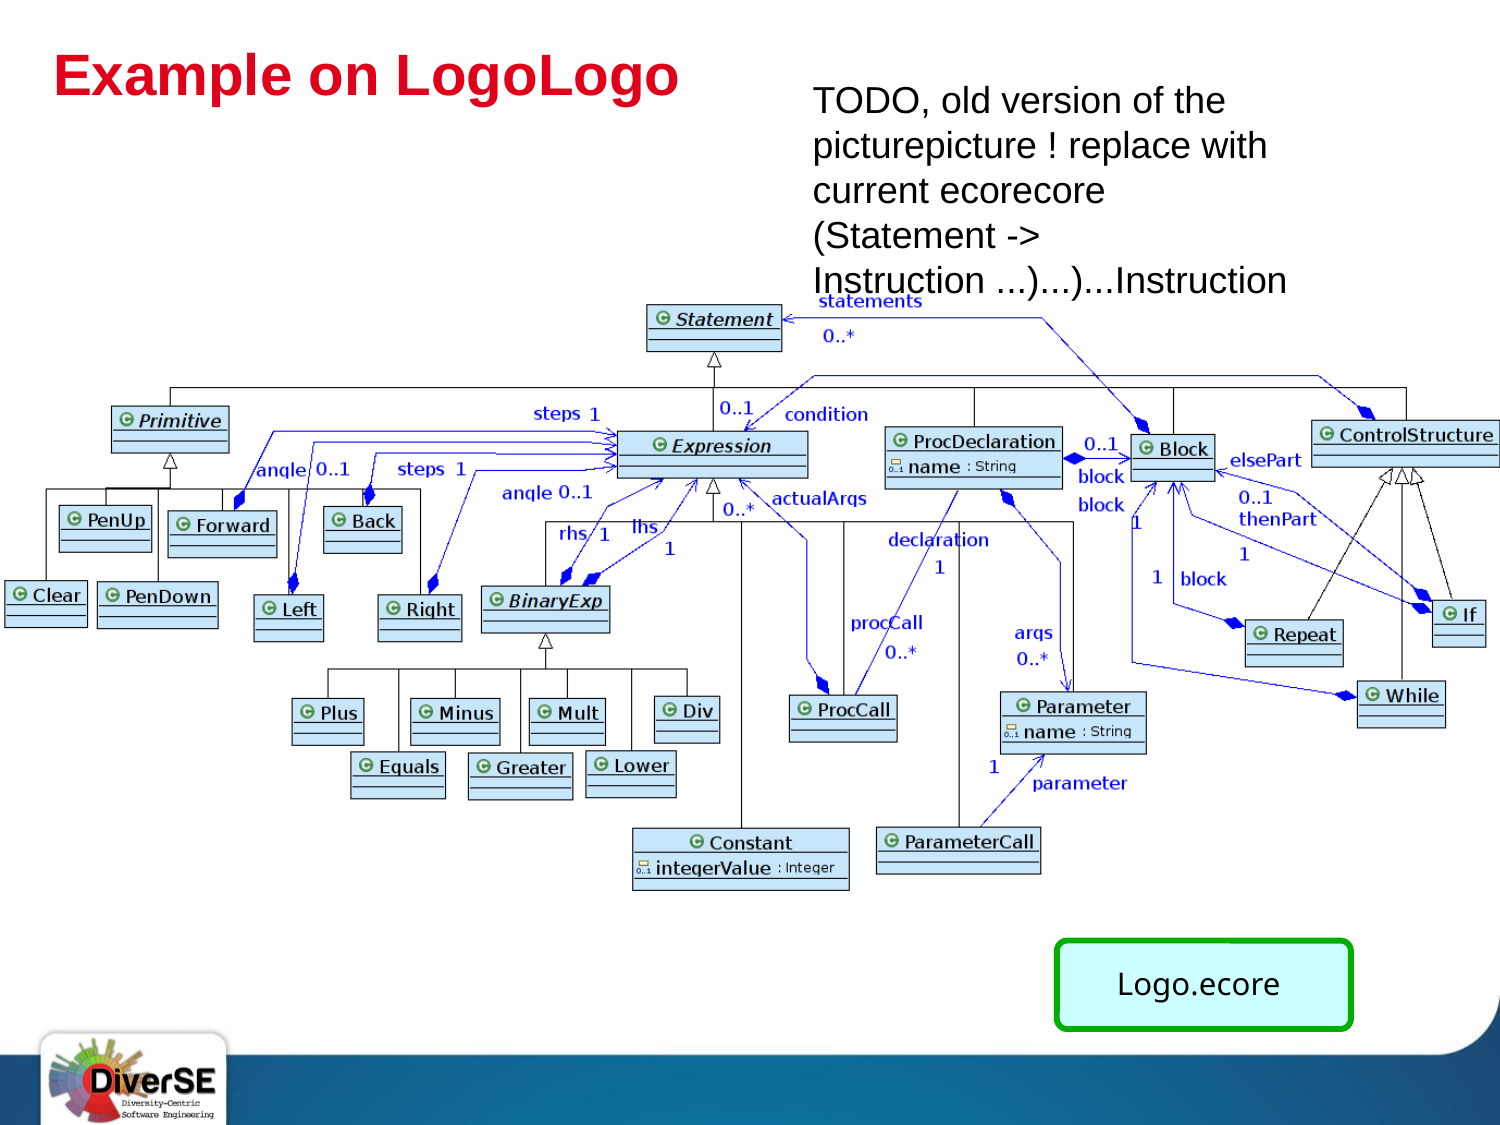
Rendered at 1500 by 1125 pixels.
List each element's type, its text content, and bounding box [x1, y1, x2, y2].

picture [0, 947, 1500, 1125]
picture [0, 278, 1500, 903]
title Example on LogoLogo [52, 18, 1459, 126]
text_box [1056, 940, 1352, 1030]
text_box TODO, old version of the picturepicture ! replace with current ecorecore (Statement -> Instruction ...)...)...Instruction [797, 68, 1313, 277]
